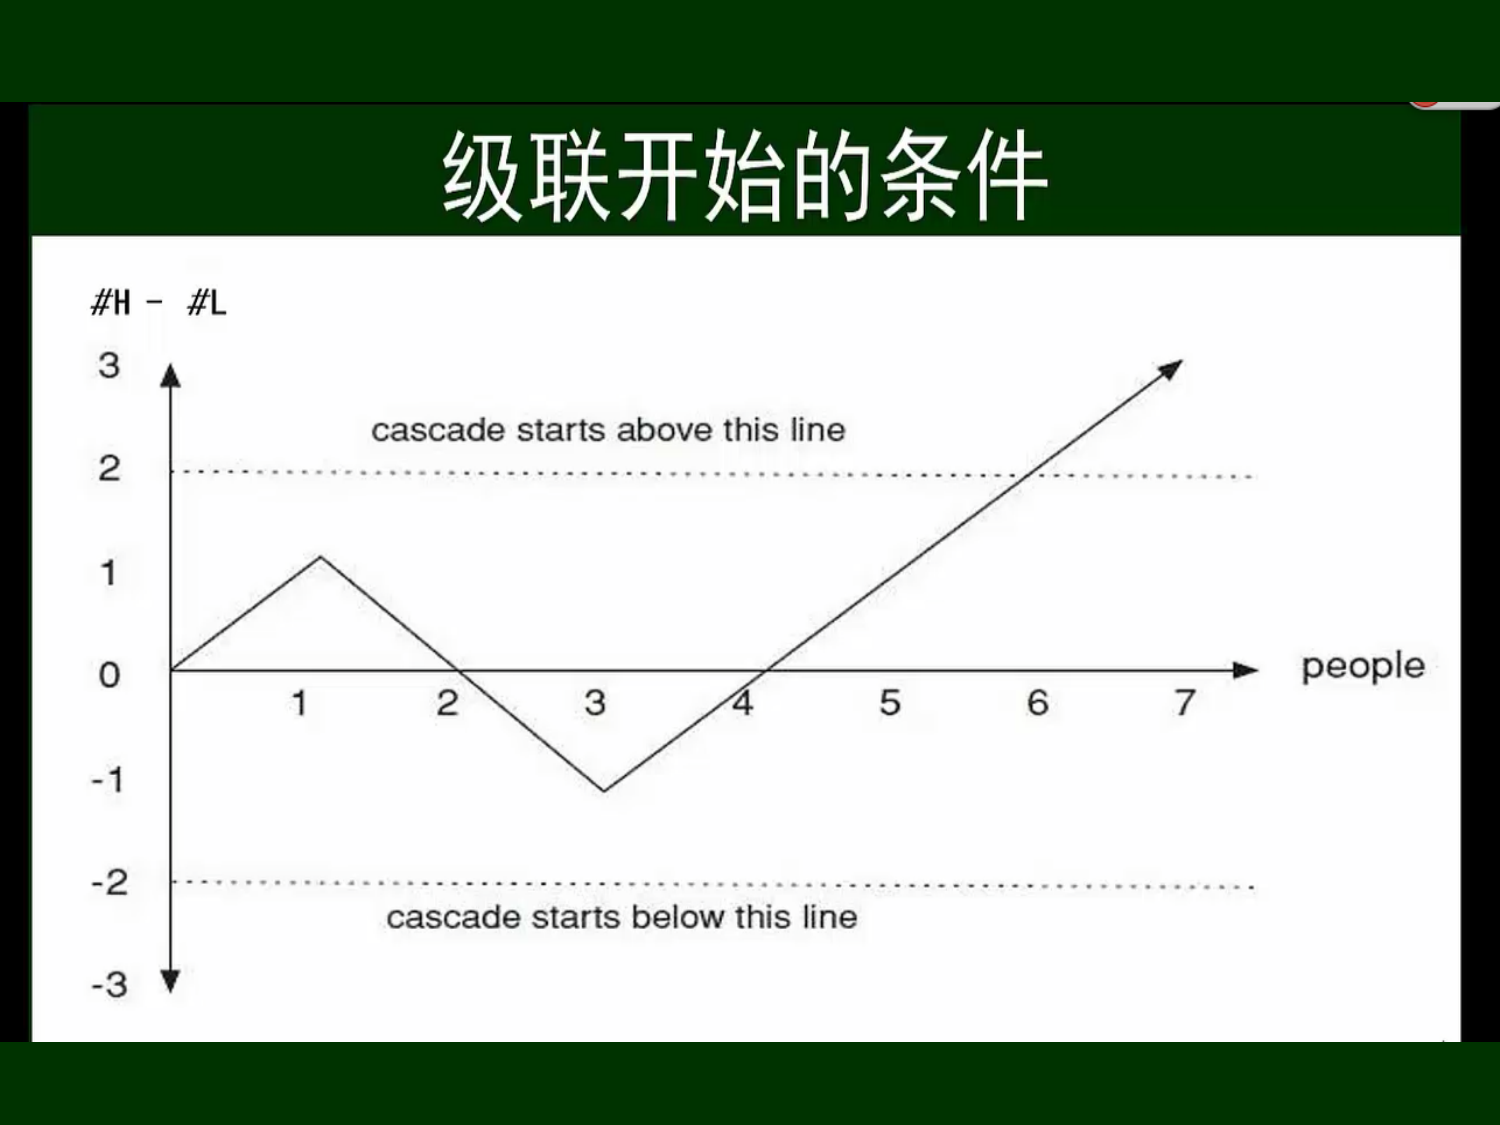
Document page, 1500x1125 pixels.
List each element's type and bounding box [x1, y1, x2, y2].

picture [0, 102, 1500, 1042]
